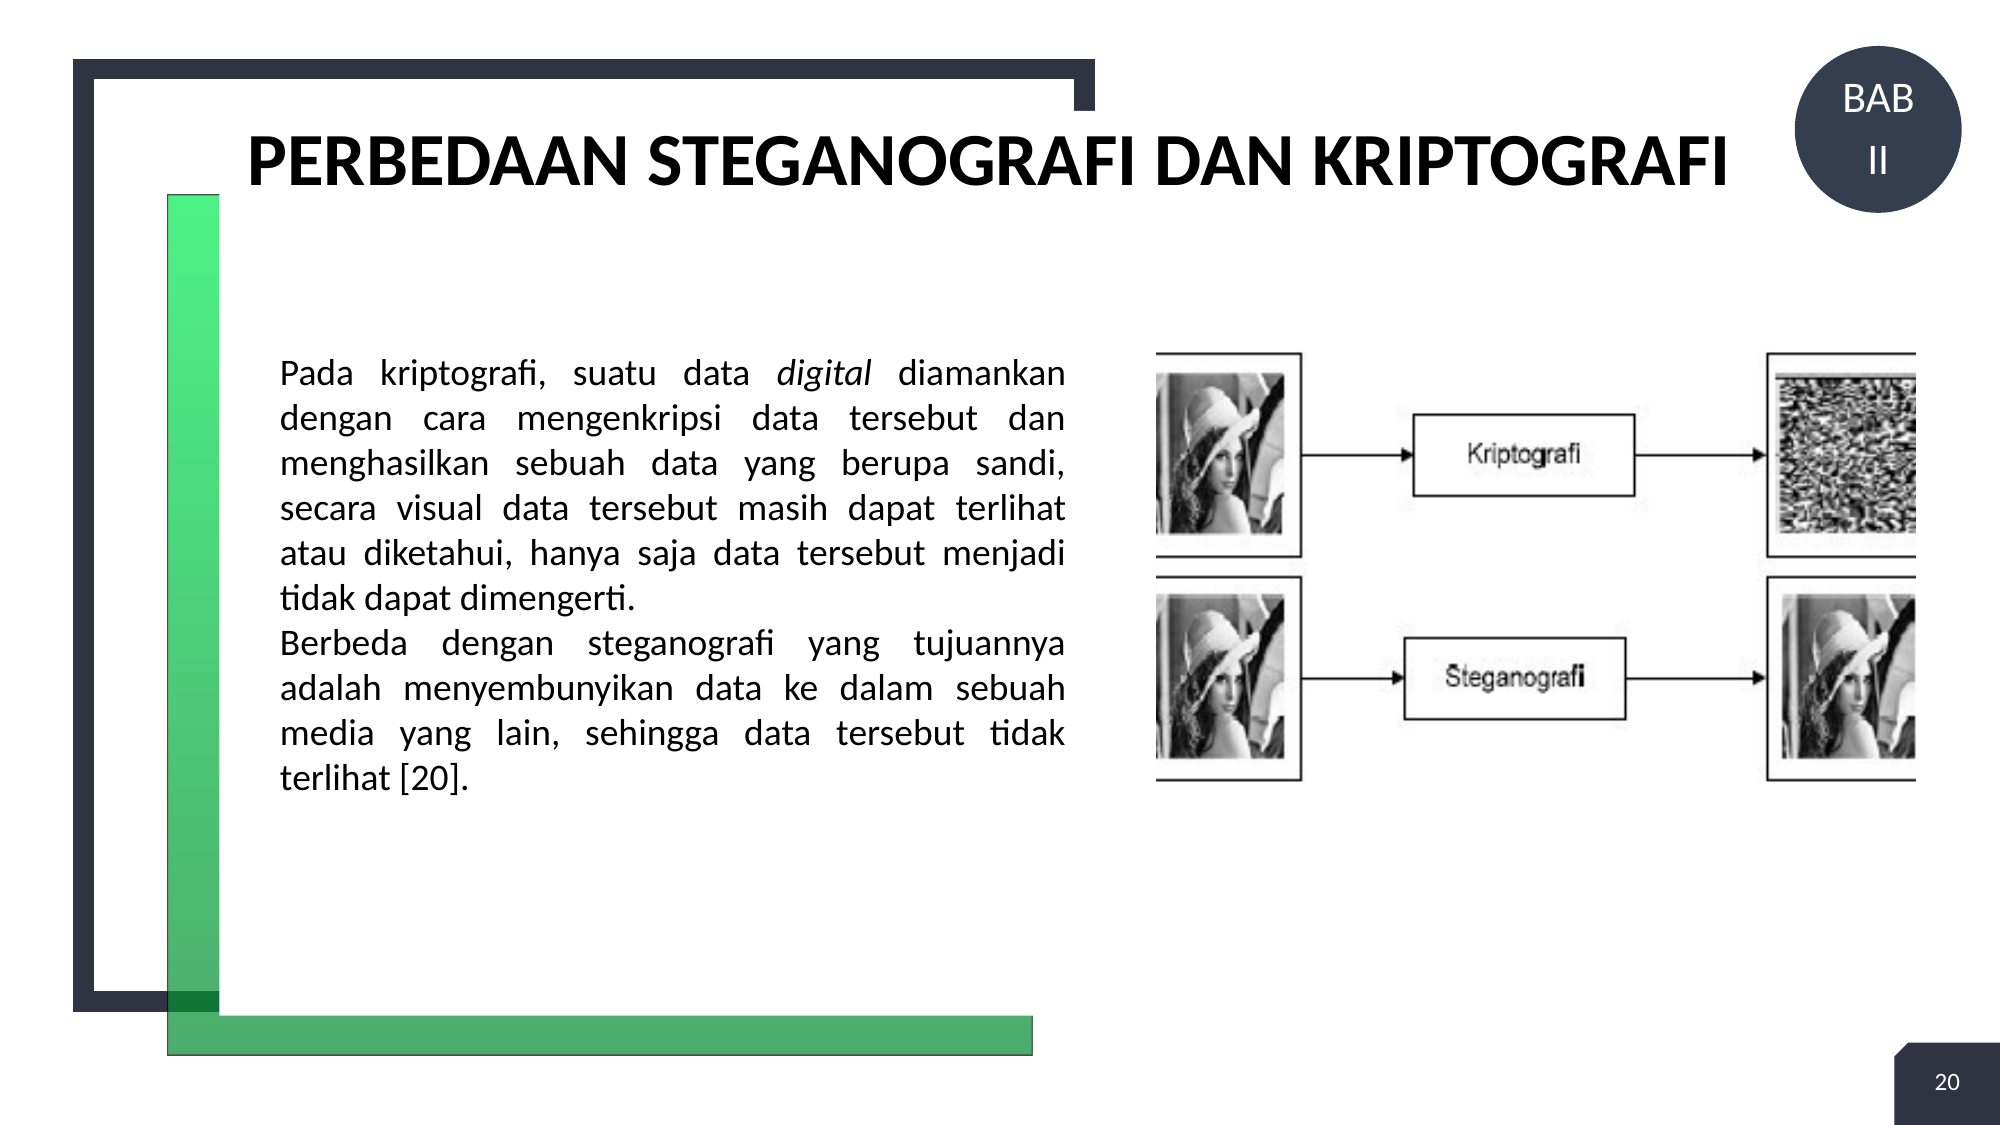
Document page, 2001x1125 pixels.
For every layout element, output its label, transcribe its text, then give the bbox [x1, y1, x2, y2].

text_box perbedaan steganografi dan kriptografi [1136, 113, 1781, 208]
picture [1155, 351, 1916, 800]
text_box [83, 69, 1136, 1056]
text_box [1794, 45, 1962, 213]
text_box 20 [1894, 1058, 2000, 1125]
